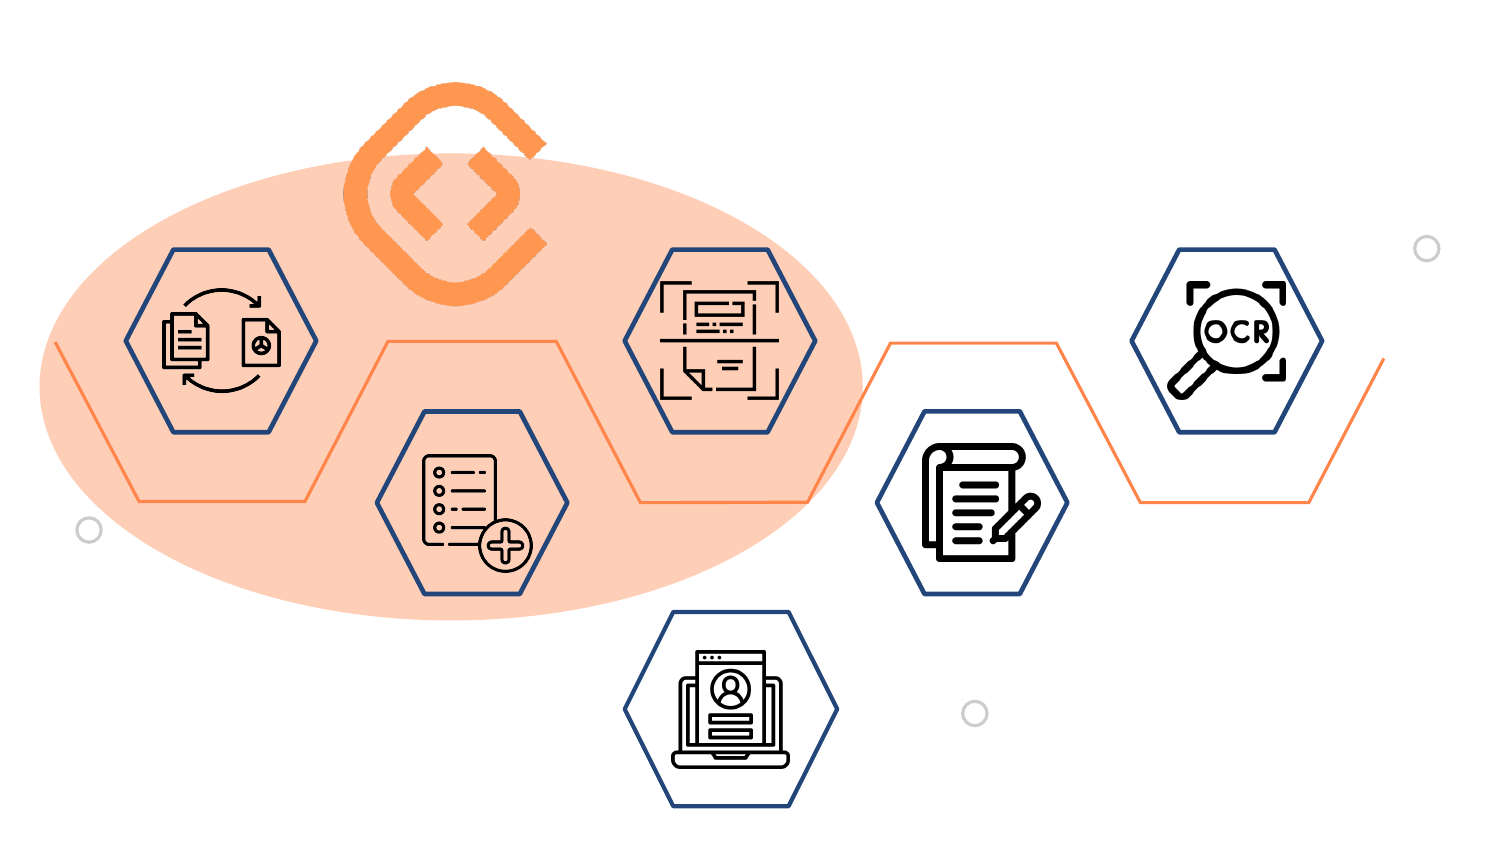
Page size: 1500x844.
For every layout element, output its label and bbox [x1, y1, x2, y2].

text_box [567, 162, 783, 248]
picture [1167, 281, 1287, 401]
picture [660, 281, 779, 401]
picture [418, 454, 538, 573]
picture [671, 649, 791, 769]
text_box [622, 609, 840, 809]
picture [922, 443, 1041, 562]
picture [161, 281, 281, 401]
text_box [39, 337, 49, 437]
text_box [120, 165, 321, 248]
picture [326, 75, 564, 312]
text_box [294, 603, 608, 621]
text_box [54, 249, 1385, 595]
